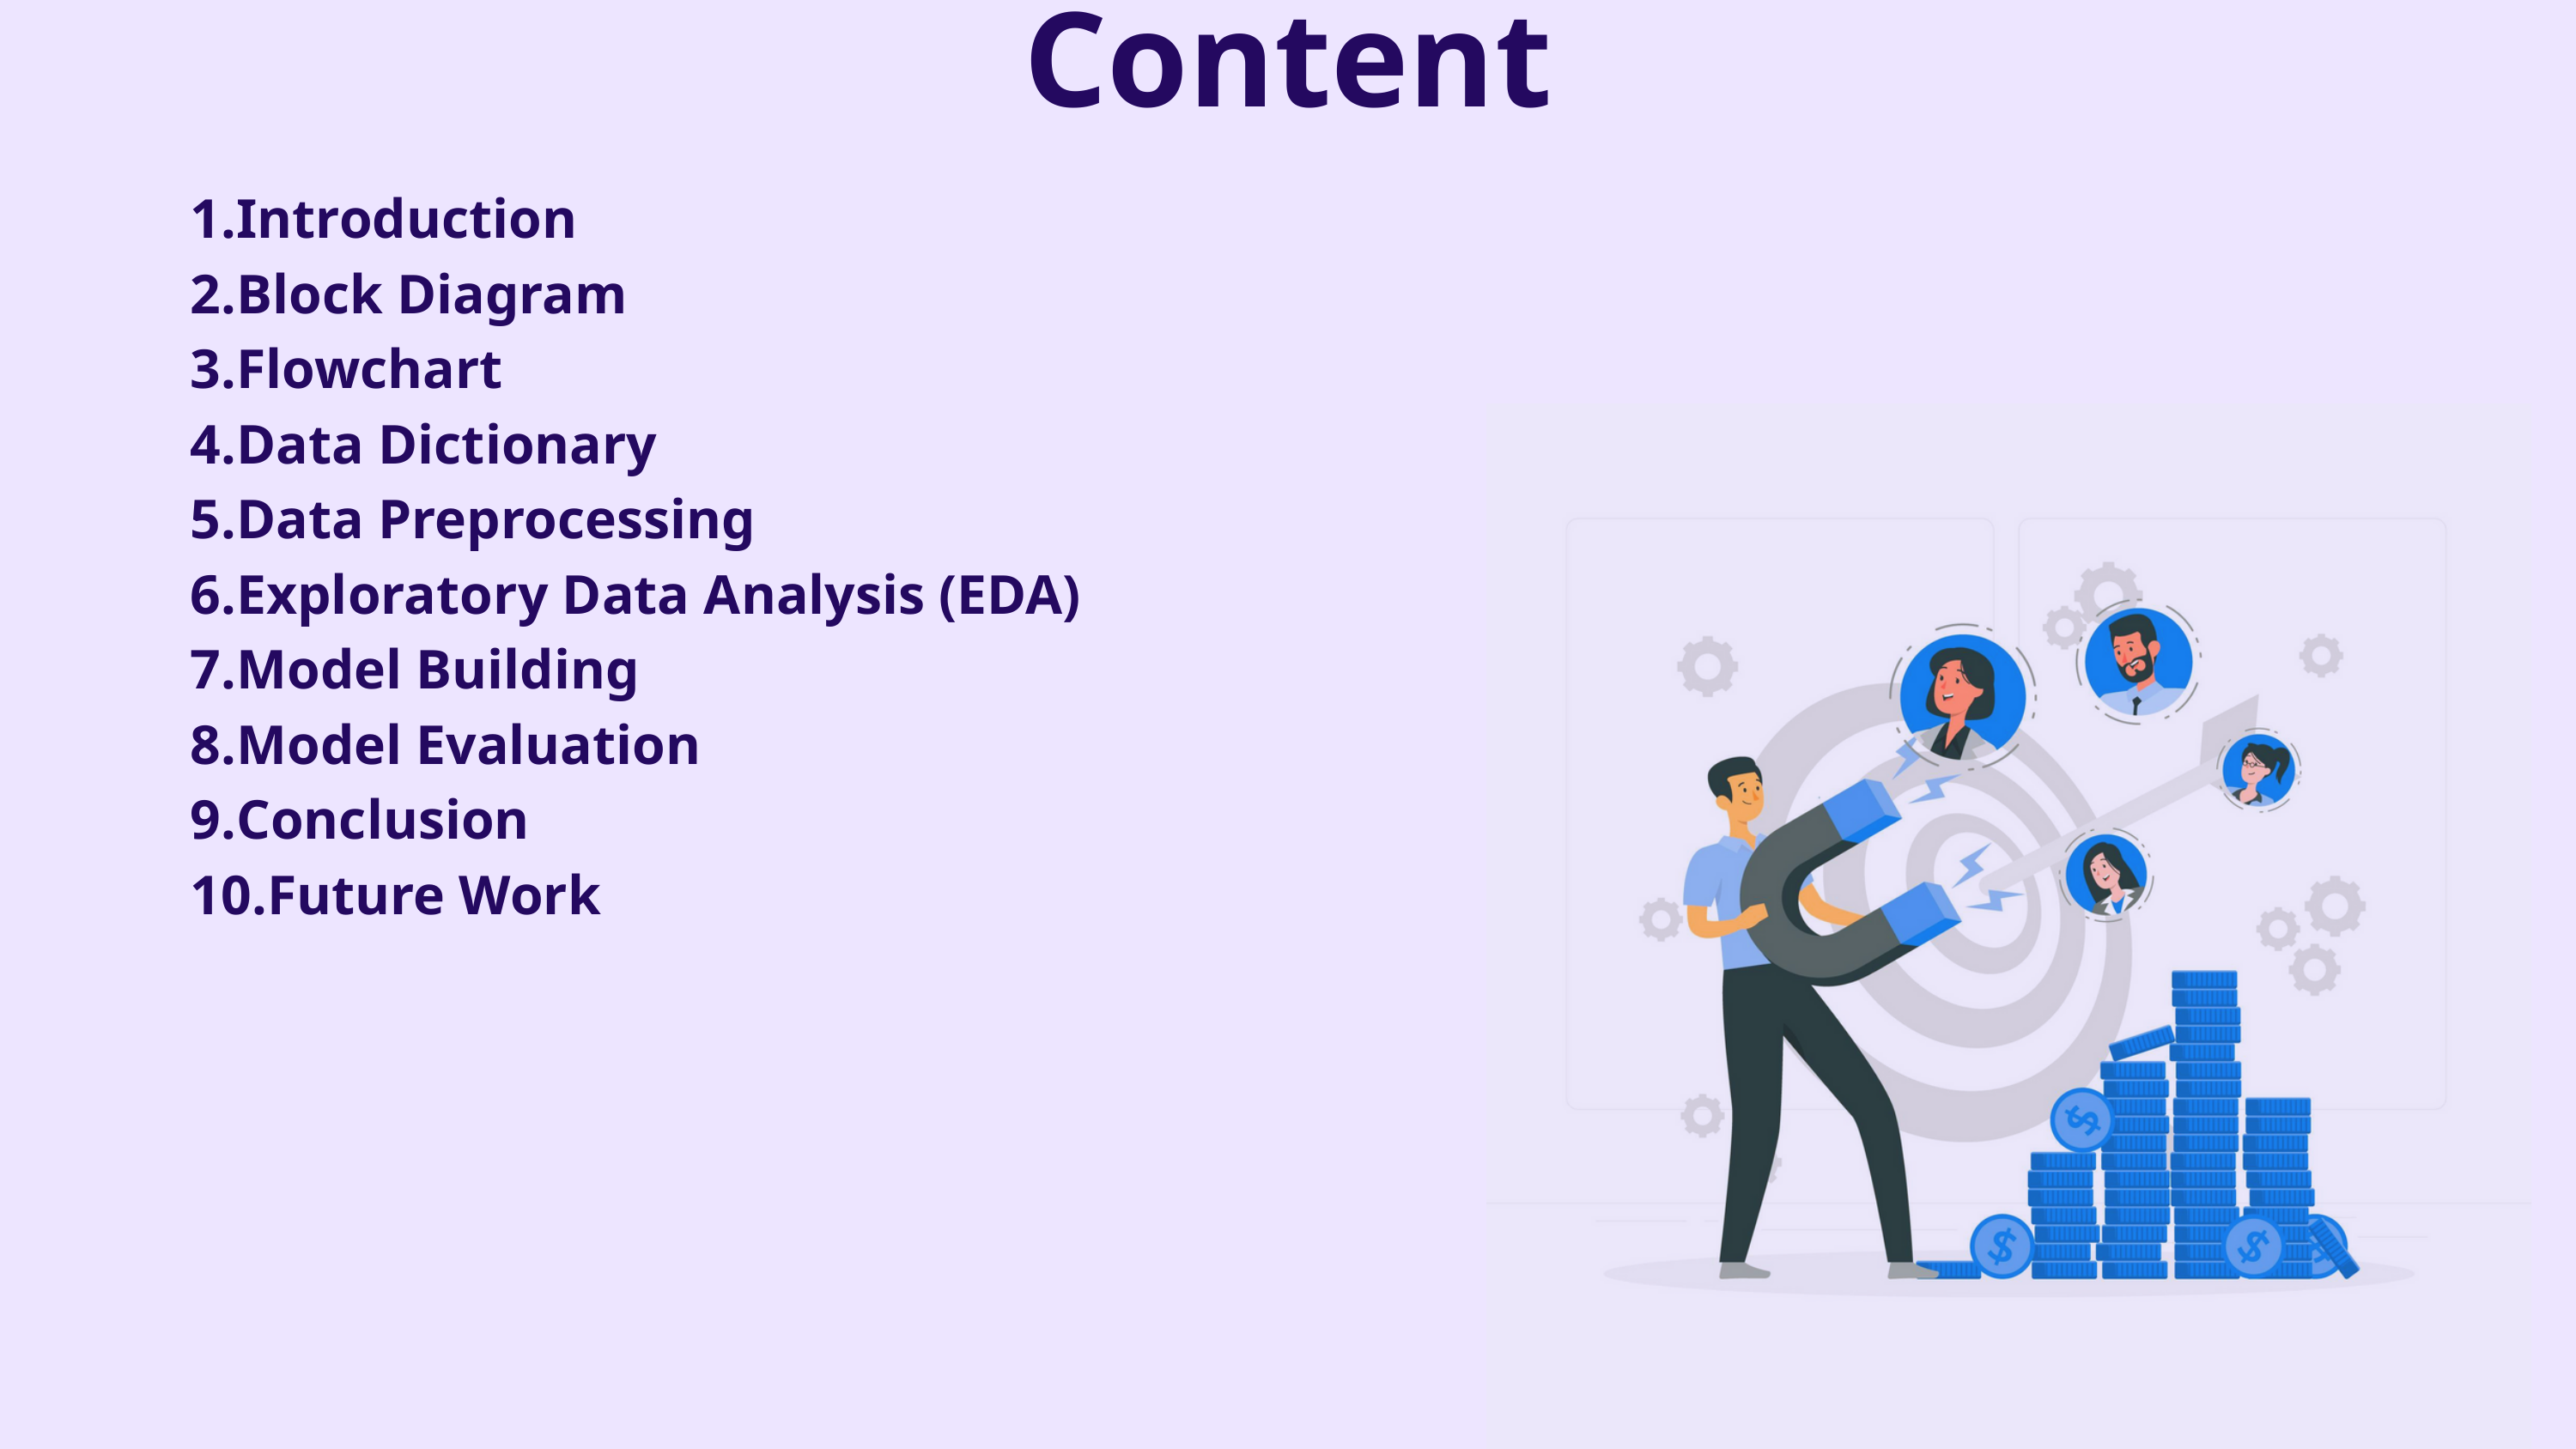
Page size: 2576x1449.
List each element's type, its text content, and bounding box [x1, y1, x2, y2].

text_box Content [983, 27, 1593, 133]
text_box [1486, 403, 2532, 1449]
text_box Introduction Block Diagram Flowchart Data Dictionary Data Preprocessing Exploratory Data Analysis (EDA) Model Building Model Evaluation Conclusion Future Work [144, 173, 2432, 925]
